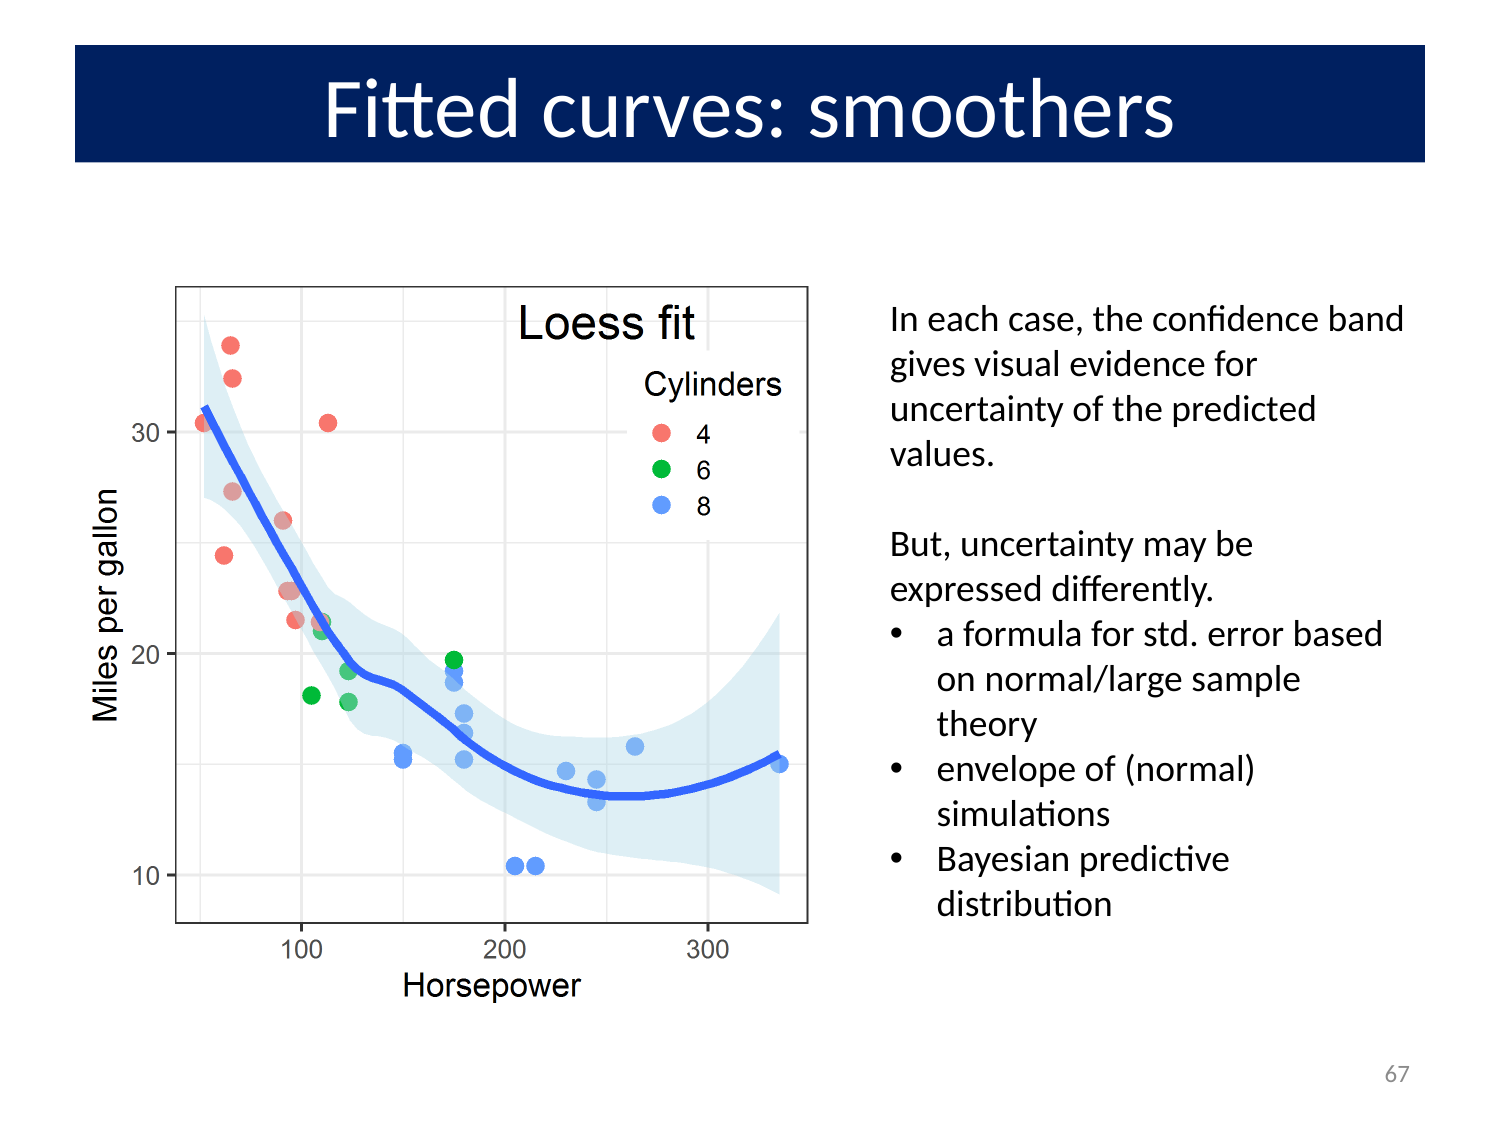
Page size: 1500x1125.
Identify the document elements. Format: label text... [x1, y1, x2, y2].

slide_number 67 [1074, 1042, 1425, 1103]
text_box In each case, the confidence band gives visual evidence for uncertainty of the predicted values. But, uncertainty may be expressed differently. a formula for std. error based on normal/large sample theory envelope of (normal) simulations Bayesian predictive distribution [875, 287, 1424, 977]
title Fitted curves: smoothers [75, 45, 1425, 163]
picture [74, 269, 826, 1021]
